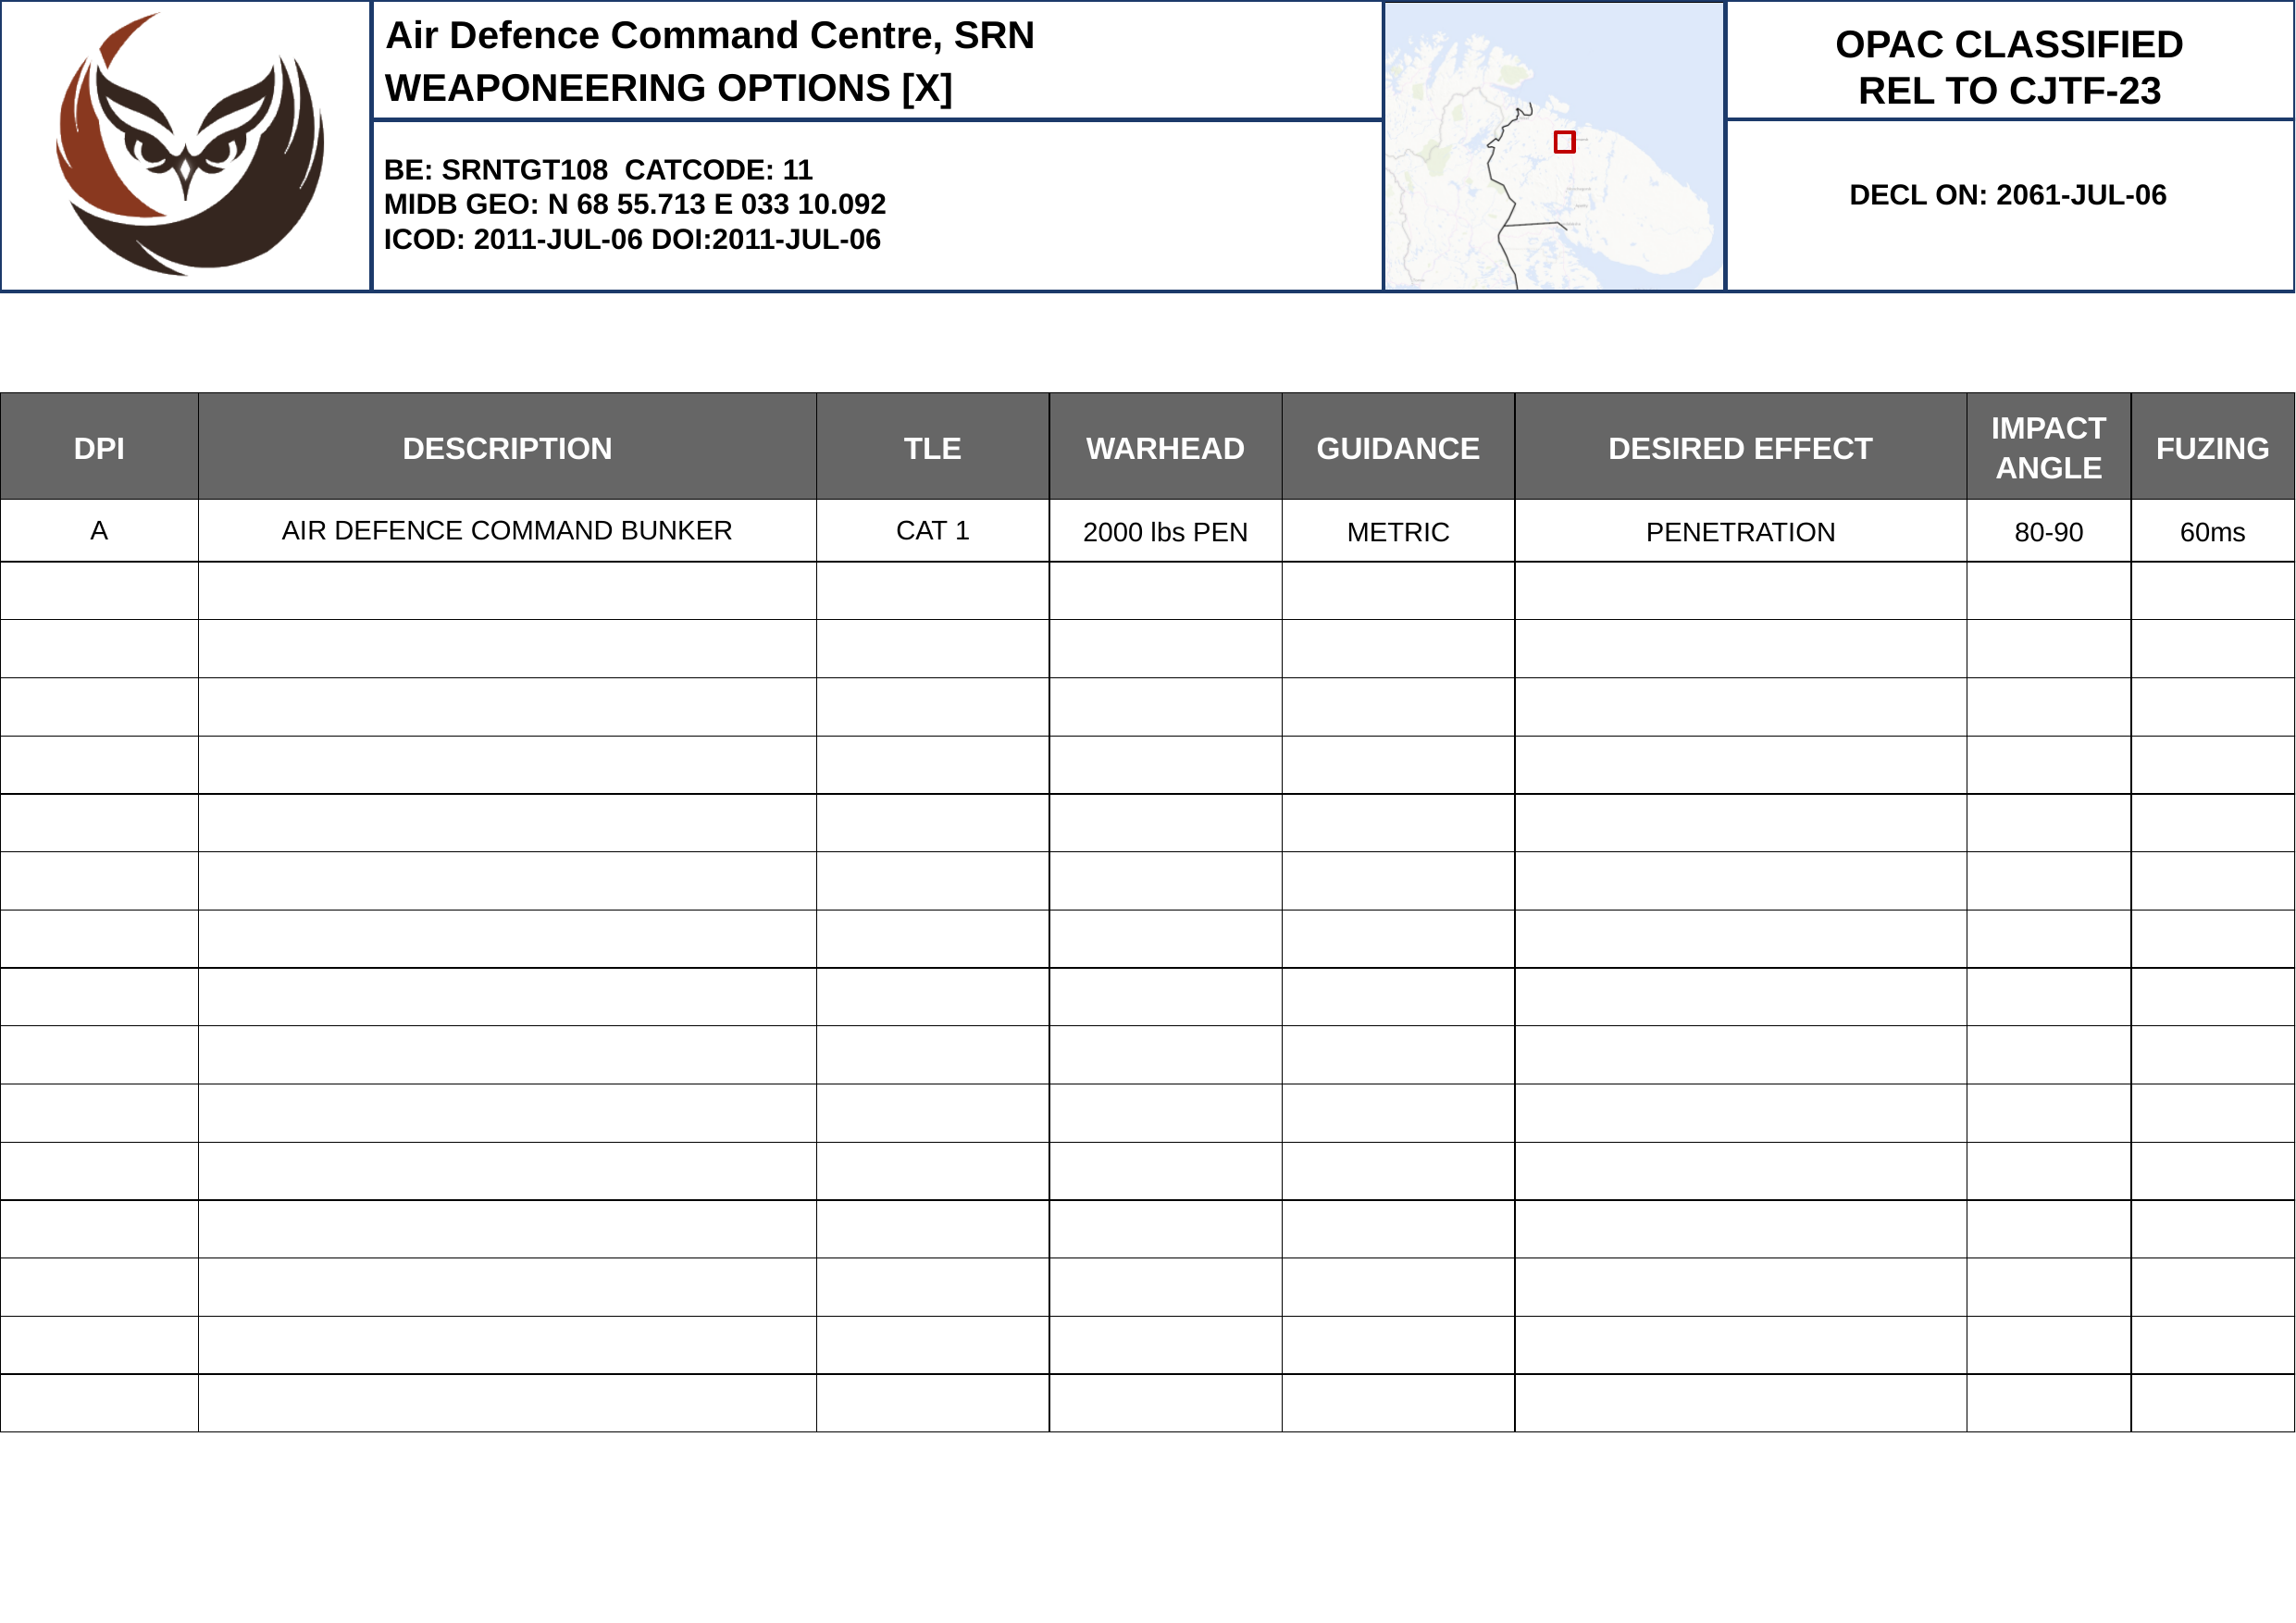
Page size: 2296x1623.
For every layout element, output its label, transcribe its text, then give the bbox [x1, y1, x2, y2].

table_cell [817, 1375, 1049, 1431]
table_cell [1050, 1143, 1282, 1199]
table_cell [2132, 1317, 2294, 1373]
table_cell [1283, 737, 1514, 793]
table_cell [1283, 563, 1514, 619]
table_cell [1516, 795, 1967, 851]
table_cell [1050, 1201, 1282, 1258]
table_cell [1967, 911, 2130, 967]
table_header FUZING [2132, 393, 2294, 499]
table_cell [1283, 852, 1514, 910]
table_cell [2132, 1375, 2294, 1431]
table_cell [817, 969, 1049, 1025]
table_cell [199, 1084, 816, 1142]
table_cell [1, 795, 198, 851]
table_cell [1050, 911, 1282, 967]
table_cell [1516, 1375, 1967, 1431]
table_cell [1050, 795, 1282, 851]
table_cell [1967, 1258, 2130, 1316]
table_cell [199, 1375, 816, 1431]
table_cell [1516, 563, 1967, 619]
table_cell [199, 620, 816, 677]
table_header DESCRIPTION [199, 393, 816, 499]
table_cell [1050, 1084, 1282, 1142]
table_cell [1283, 1375, 1514, 1431]
table_cell [199, 678, 816, 736]
table_cell [1050, 1375, 1282, 1431]
table_cell [1283, 620, 1514, 677]
table_cell AIR DEFENCE COMMAND BUNKER [199, 500, 816, 561]
table_cell [1, 1201, 198, 1258]
table_cell [199, 1026, 816, 1084]
table_cell [817, 563, 1049, 619]
table_cell [1967, 1201, 2130, 1258]
table_cell [817, 1258, 1049, 1316]
table_cell [1967, 1375, 2130, 1431]
table_cell [1, 1317, 198, 1373]
table_cell [199, 1317, 816, 1373]
table_cell [1967, 1143, 2130, 1199]
table_cell [817, 1201, 1049, 1258]
table_cell [2132, 1143, 2294, 1199]
table_cell [817, 620, 1049, 677]
table_header WARHEAD [1050, 393, 1282, 499]
table_cell [817, 911, 1049, 967]
table_cell [1516, 1201, 1967, 1258]
table_cell [1516, 911, 1967, 967]
table_cell [1516, 1317, 1967, 1373]
table_cell [1967, 737, 2130, 793]
table_cell [1050, 737, 1282, 793]
table_header GUIDANCE [1283, 393, 1514, 499]
table_cell [1, 1143, 198, 1199]
table_cell [817, 1143, 1049, 1199]
table_header IMPACT ANGLE [1967, 393, 2130, 499]
table_cell [2132, 969, 2294, 1025]
table_cell [2132, 1201, 2294, 1258]
table_cell [1516, 1084, 1967, 1142]
table_cell [2132, 852, 2294, 910]
table_cell [2132, 620, 2294, 677]
table_cell [1050, 852, 1282, 910]
table_cell [1, 969, 198, 1025]
table_cell [199, 911, 816, 967]
table_cell [1, 1375, 198, 1431]
table_cell [1283, 1143, 1514, 1199]
table_cell [1, 1026, 198, 1084]
table_cell 60ms [2132, 500, 2294, 561]
table_cell [1967, 1026, 2130, 1084]
table_cell [1967, 678, 2130, 736]
table_cell [1, 563, 198, 619]
table_cell [1516, 1258, 1967, 1316]
table_header TLE [817, 393, 1049, 499]
table_cell [817, 678, 1049, 736]
table_cell [2132, 678, 2294, 736]
table_cell [817, 1026, 1049, 1084]
table_cell [817, 795, 1049, 851]
table_cell [2132, 563, 2294, 619]
table_cell [1283, 1026, 1514, 1084]
table_cell 2000 lbs PEN [1050, 500, 1282, 561]
table_cell [1, 620, 198, 677]
table_cell [1516, 620, 1967, 677]
table_cell [1050, 1258, 1282, 1316]
table_cell [1967, 795, 2130, 851]
table_cell [1050, 678, 1282, 736]
table_cell [1967, 1317, 2130, 1373]
table_cell [1, 911, 198, 967]
table_cell [1, 737, 198, 793]
table_cell A [1, 500, 198, 561]
table_cell [1283, 795, 1514, 851]
table_cell [817, 852, 1049, 910]
table_cell [199, 737, 816, 793]
table_cell [1, 1084, 198, 1142]
table_cell [2132, 1026, 2294, 1084]
table_cell [199, 563, 816, 619]
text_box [0, 0, 2296, 302]
table_cell [817, 1317, 1049, 1373]
table_cell [1967, 969, 2130, 1025]
table_cell [817, 1084, 1049, 1142]
table_cell [1050, 1317, 1282, 1373]
table_cell [2132, 1084, 2294, 1142]
table_cell [1516, 737, 1967, 793]
table_cell [2132, 737, 2294, 793]
table_cell [1516, 969, 1967, 1025]
table_cell [199, 852, 816, 910]
table_cell [1967, 563, 2130, 619]
table_cell [1516, 1026, 1967, 1084]
table_cell [2132, 1258, 2294, 1316]
table_cell [1283, 969, 1514, 1025]
table_cell [1050, 563, 1282, 619]
table_cell [1283, 1317, 1514, 1373]
table_cell [2132, 911, 2294, 967]
table_cell [199, 1143, 816, 1199]
table_cell [1516, 852, 1967, 910]
table_cell [1, 852, 198, 910]
table_cell [1516, 1143, 1967, 1199]
table_cell [1283, 1258, 1514, 1316]
table_cell [1050, 1026, 1282, 1084]
table_cell [1050, 969, 1282, 1025]
table_cell [1283, 1084, 1514, 1142]
table_cell [1967, 1084, 2130, 1142]
table_cell [1283, 678, 1514, 736]
table_cell [199, 795, 816, 851]
table_cell [1967, 620, 2130, 677]
table_cell CAT 1 [817, 500, 1049, 561]
table_cell 80-90 [1967, 500, 2130, 561]
table_cell [1516, 678, 1967, 736]
table_cell METRIC [1283, 500, 1514, 561]
table_cell [1, 678, 198, 736]
table_cell [1967, 852, 2130, 910]
table_cell PENETRATION [1516, 500, 1967, 561]
table_cell [199, 1258, 816, 1316]
table_cell [2132, 795, 2294, 851]
table_cell [199, 1201, 816, 1258]
table_cell [1050, 620, 1282, 677]
table_header DESIRED EFFECT [1516, 393, 1967, 499]
table_cell [1, 1258, 198, 1316]
table_cell [1283, 1201, 1514, 1258]
table_header DPI [1, 393, 198, 499]
table_cell [1283, 911, 1514, 967]
table_cell [817, 737, 1049, 793]
table_cell [199, 969, 816, 1025]
